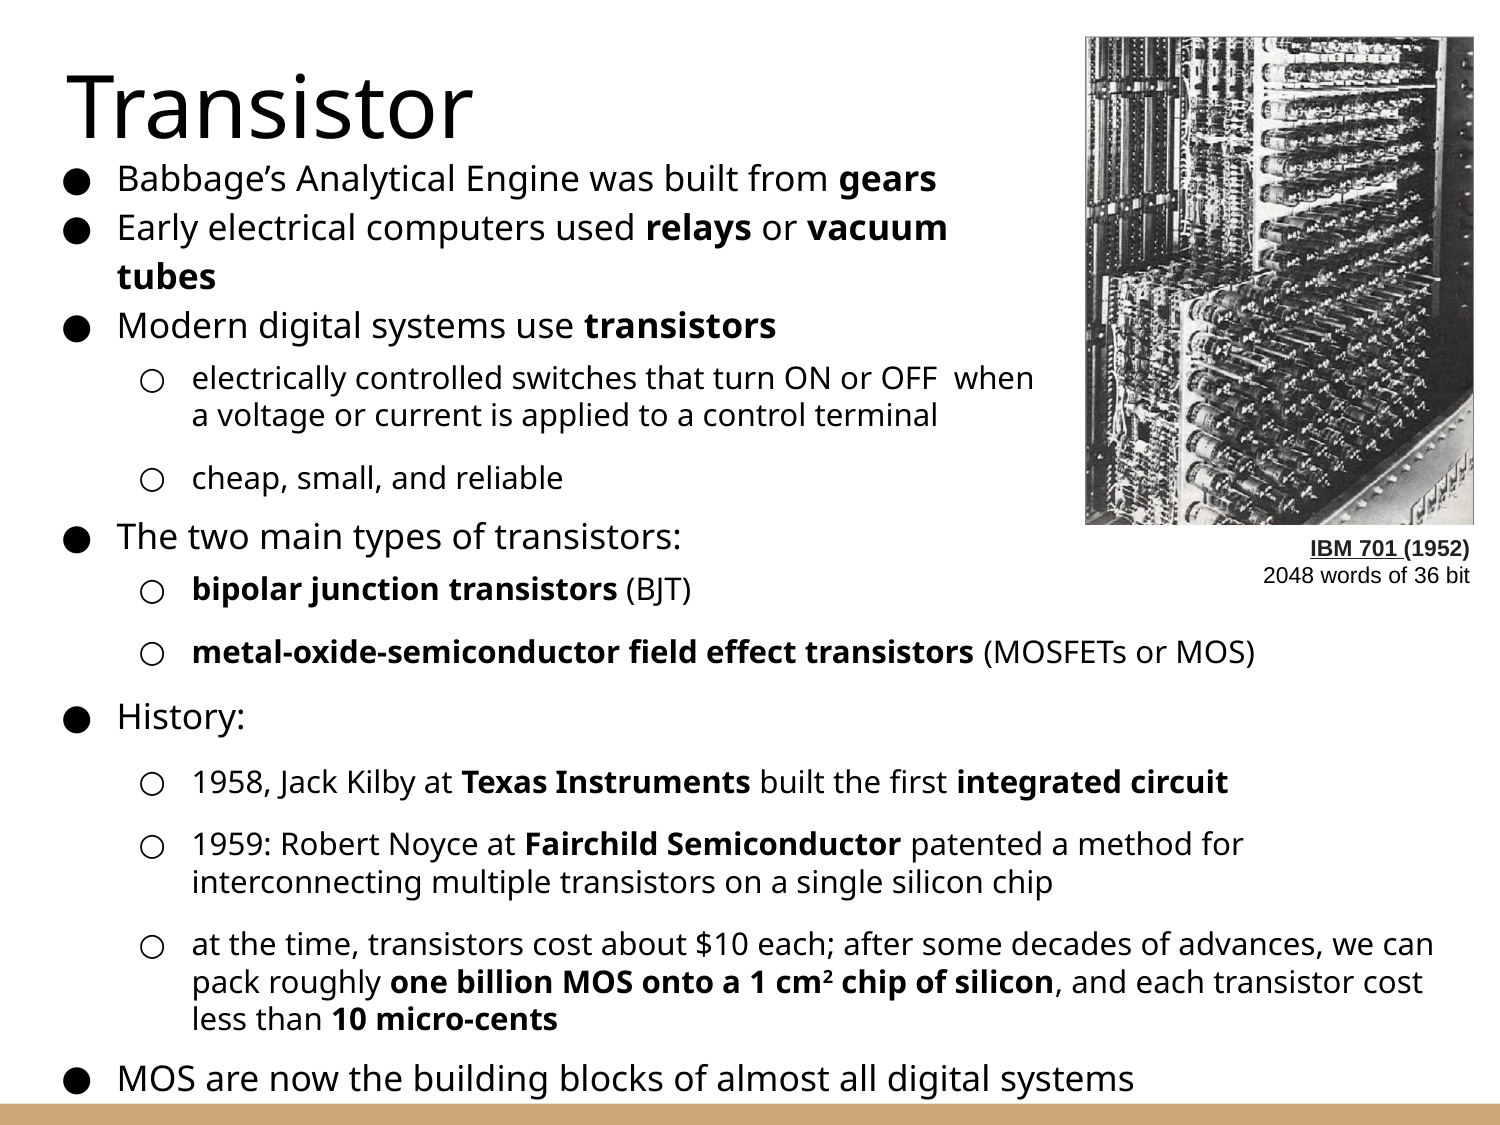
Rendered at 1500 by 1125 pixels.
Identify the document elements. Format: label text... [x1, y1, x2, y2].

title Transistor [51, 69, 1079, 135]
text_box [1085, 34, 1486, 598]
list Babbage’s Analytical Engine was built from gears Early electrical computers used relays or vacuum tubes Modern digital systems use transistors electrically controlled switches that turn ON or OFF when a voltage or current is applied to a control terminal cheap, small, and reliable The two main types of transistors: bipolar junction transistors (BJT) metal-oxide-semiconductor field effect transistors (MOSFETs or MOS) History: 1958, Jack Kilby at Texas Instruments built the first integrated circuit 1959: Robert Noyce at Fairchild Semiconductor patented a method for interconnecting multiple transistors on a single silicon chip at the time, transistors cost about $10 each; after some decades of advances, we can pack roughly one billion MOS onto a 1 cm2 chip of silicon, and each transistor cost less than 10 micro-cents MOS are now the building blocks of almost all digital systems [26, 135, 1474, 1102]
